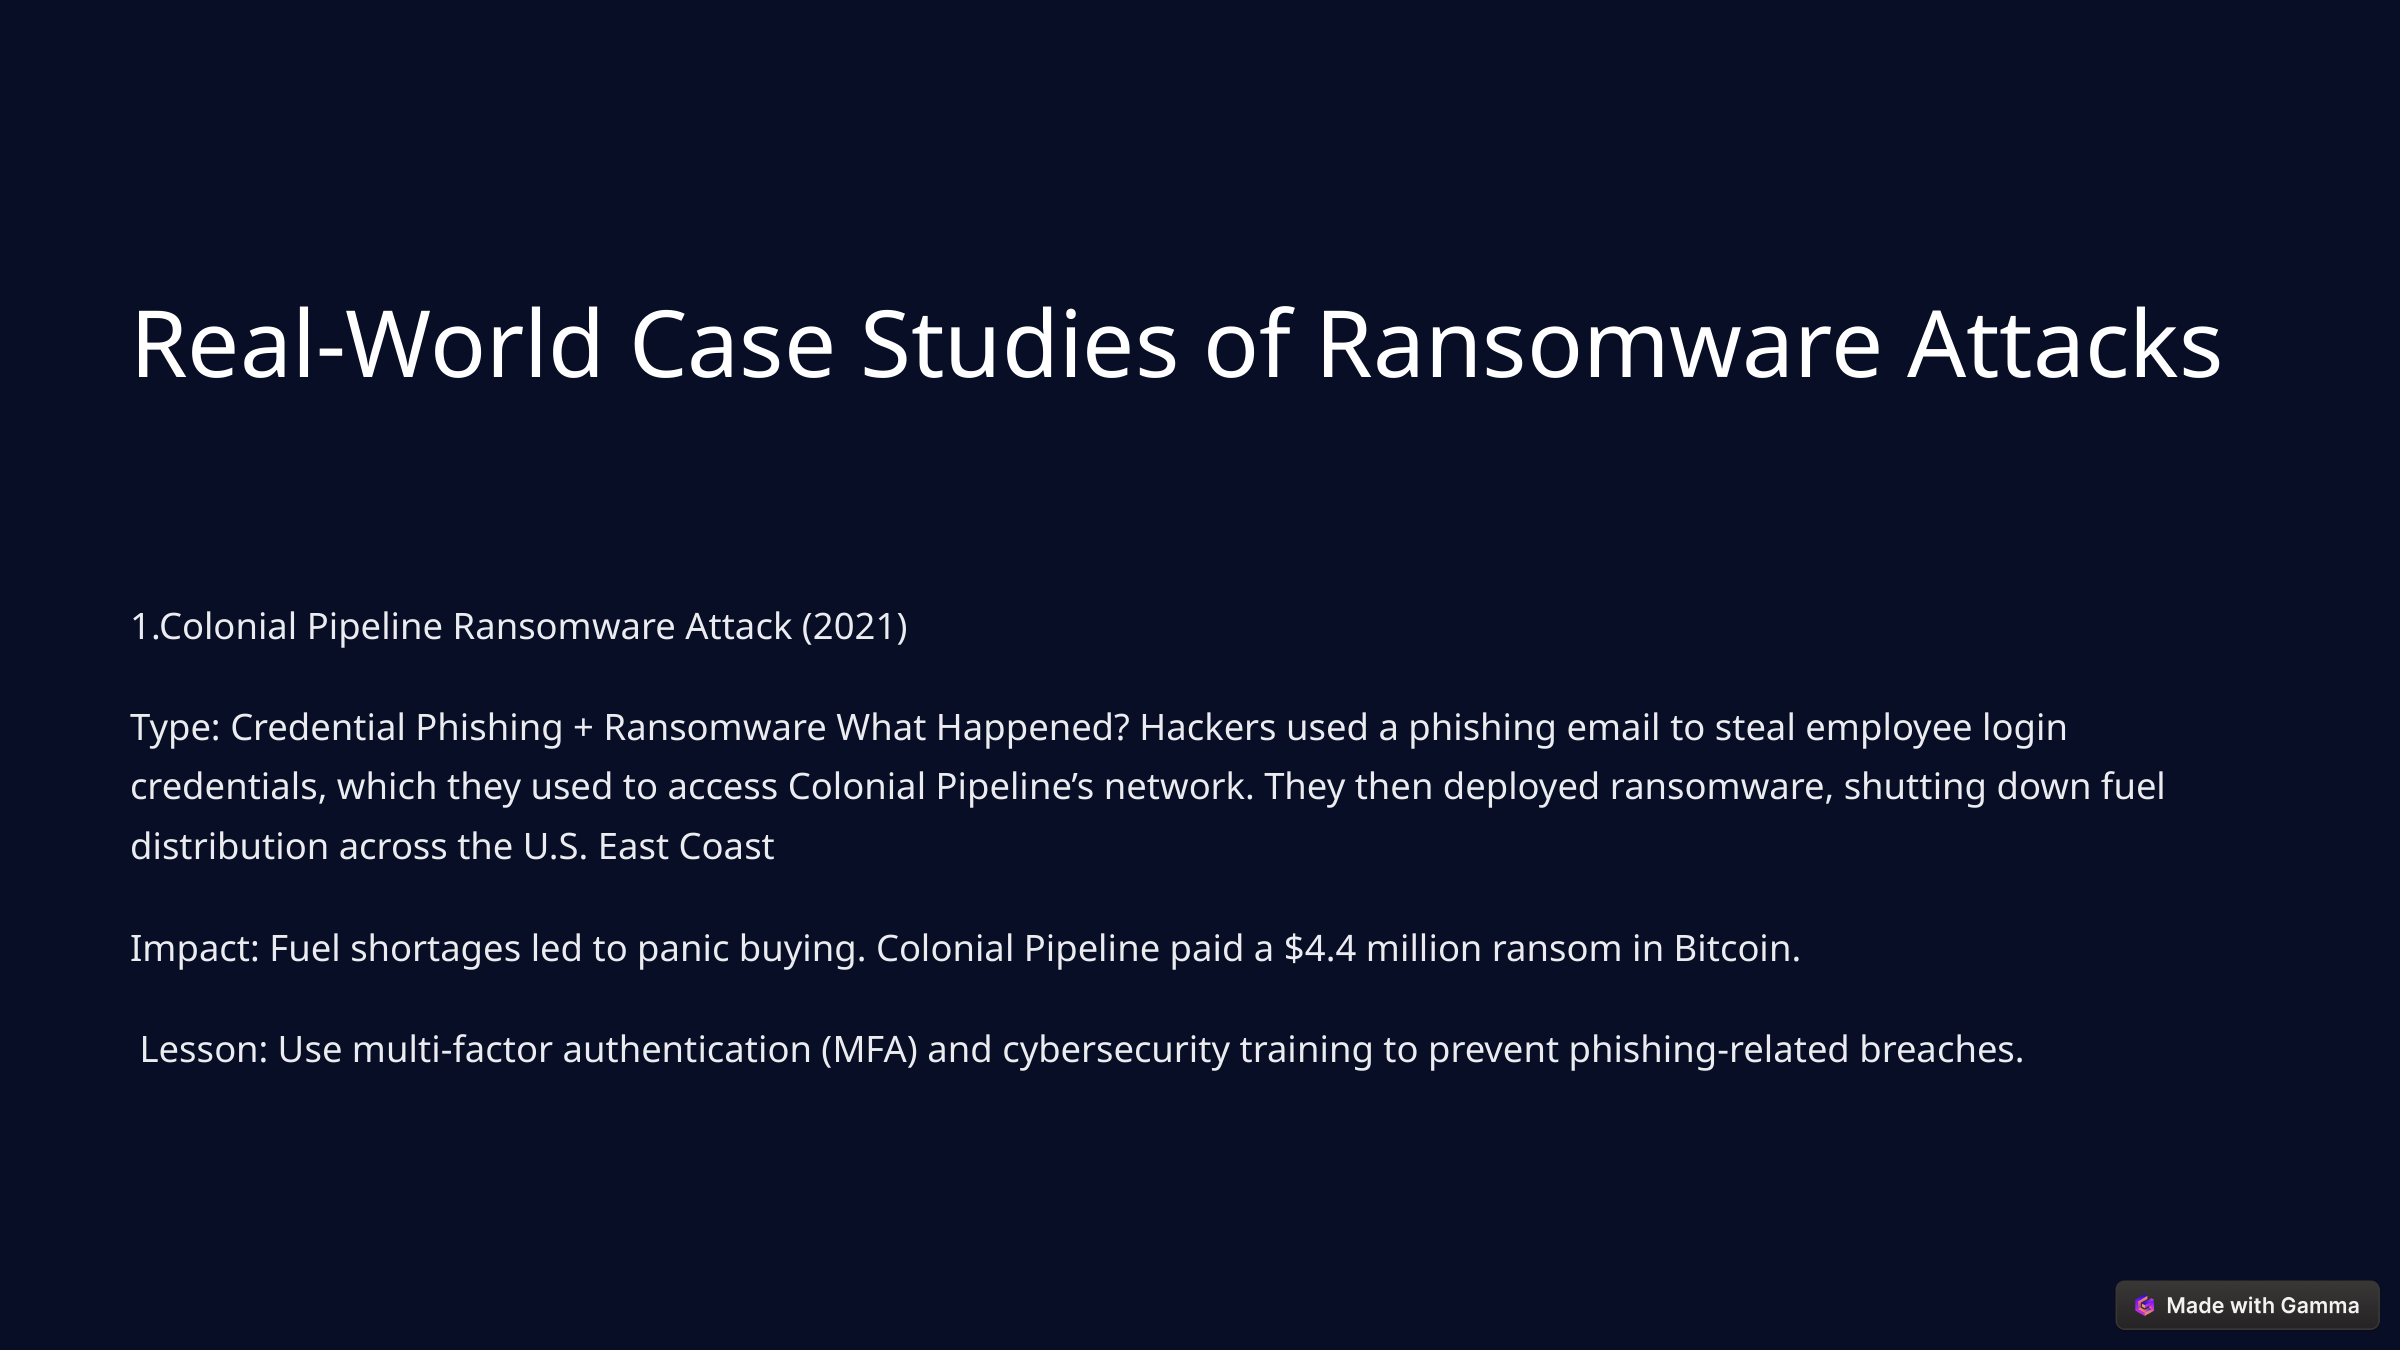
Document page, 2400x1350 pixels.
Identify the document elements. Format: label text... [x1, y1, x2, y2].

text_box Real-World Case Studies of Ransomware Attacks [130, 280, 2270, 513]
text_box Type: Credential Phishing + Ransomware What Happened? Hackers used a phishing email to steal employee login credentials, which they used to access Colonial Pipeline’s network. They then deployed ransomware, shutting down fuel distribution across the U.S. East Coast [130, 688, 2270, 867]
picture [2106, 1271, 2389, 1339]
text_box Lesson: Use multi-factor authentication (MFA) and cybersecurity training to prevent phishing-related breaches. [130, 1010, 2270, 1070]
text_box 1.Colonial Pipeline Ransomware Attack (2021) [130, 587, 2270, 647]
text_box Impact: Fuel shortages led to panic buying. Colonial Pipeline paid a $4.4 million ransom in Bitcoin. [130, 908, 2270, 969]
